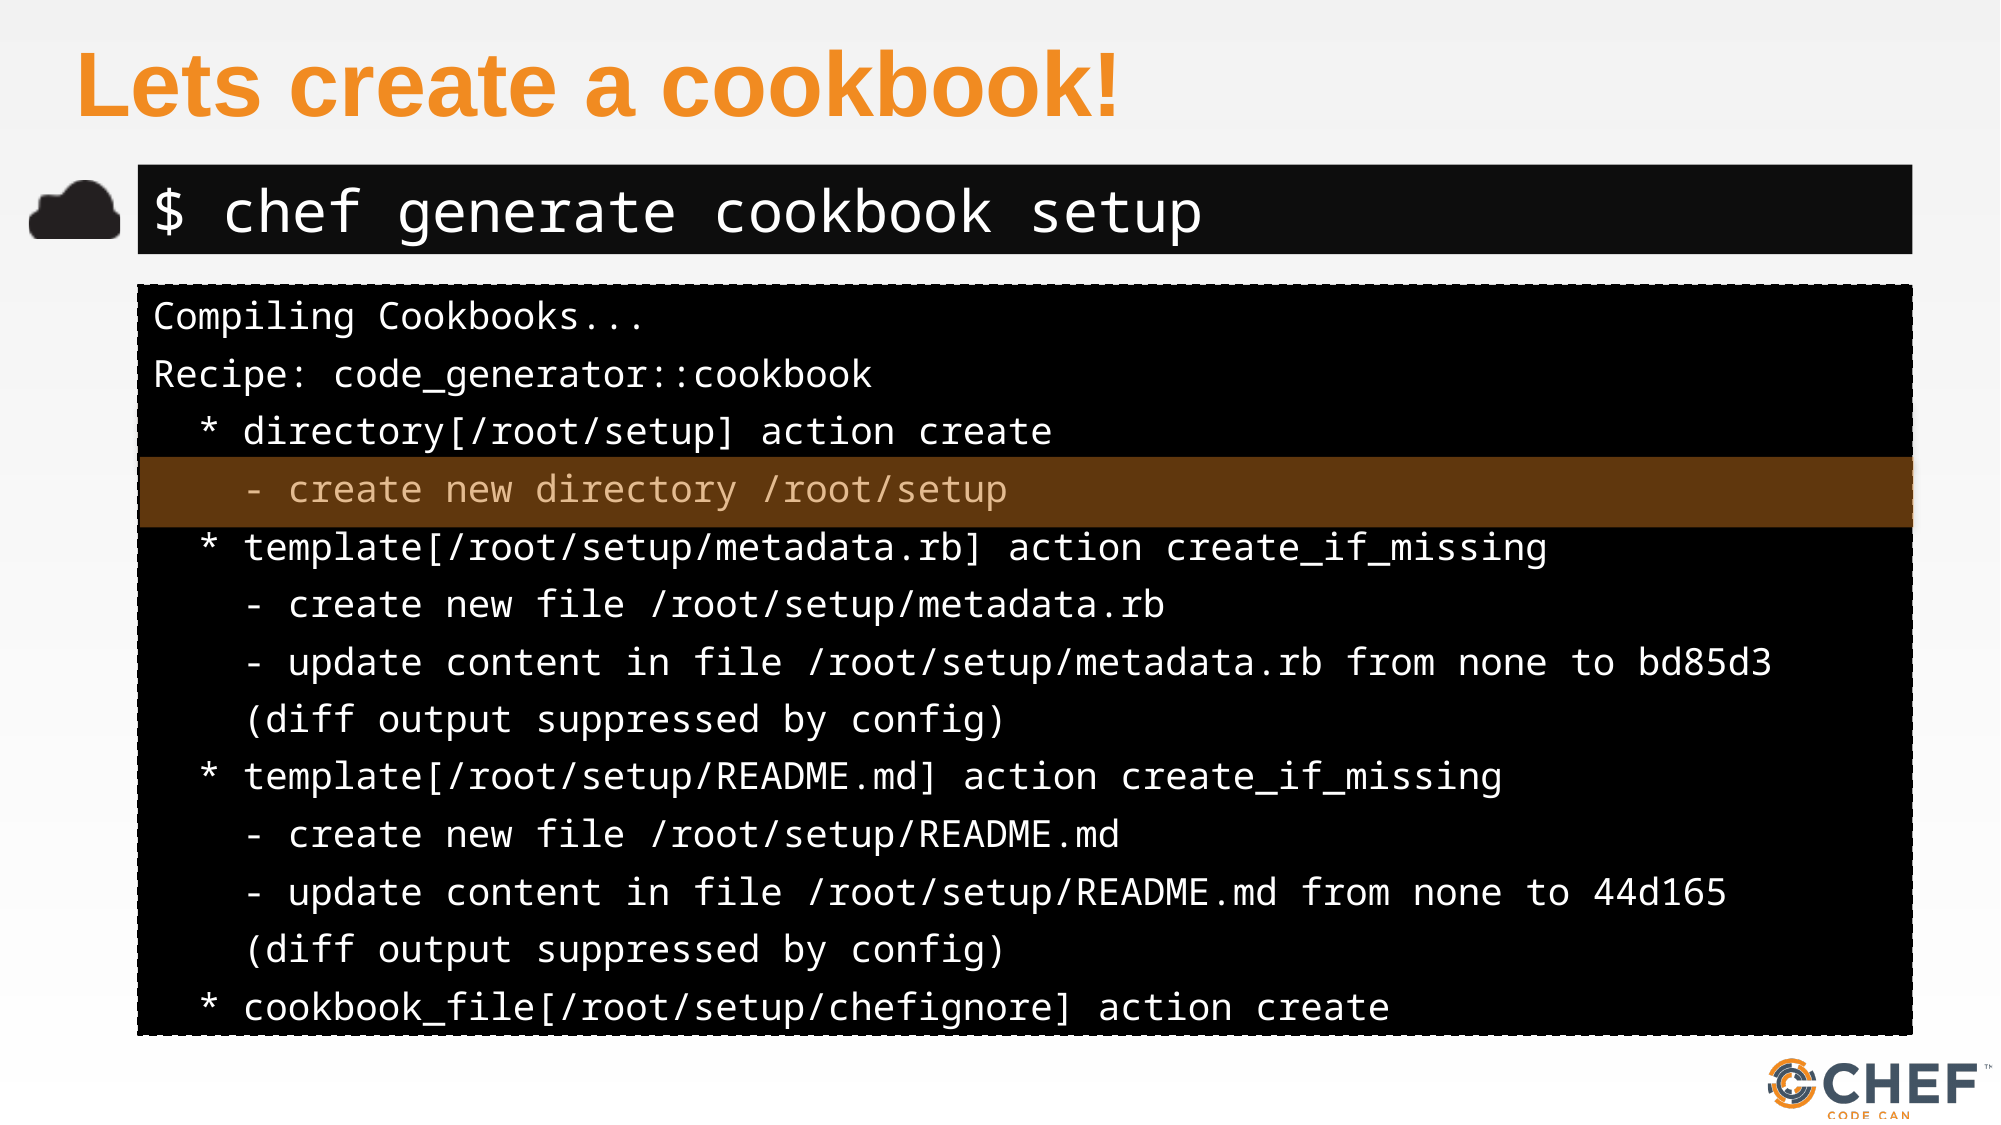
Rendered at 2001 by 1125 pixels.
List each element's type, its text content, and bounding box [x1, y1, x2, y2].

list $ chef generate cookbook setup [137, 164, 1913, 255]
list Compiling Cookbooks... Recipe: code_generator::cookbook * directory[/root/setup] action create - create new directory /root/setup * template[/root/setup/metadata.rb] action create_if_missing - create new file /root/setup/metadata.rb - update content in file /root/setup/metadata.rb from none to bd85d3 (diff output suppressed by config) * template[/root/setup/README.md] action create_if_missing - create new file /root/setup/README.md - update content in file /root/setup/README.md from none to 44d165 (diff output suppressed by config) * cookbook_file[/root/setup/chefignore] action create [137, 536, 1913, 1036]
text_box [139, 456, 1914, 528]
title Lets create a cookbook! [75, 37, 1913, 140]
list Compiling Cookbooks... Recipe: code_generator::cookbook * directory[/root/setup] action create - create new directory /root/setup * template[/root/setup/metadata.rb] action create_if_missing - create new file /root/setup/metadata.rb - update content in file /root/setup/metadata.rb from none to bd85d3 (diff output suppressed by config) * template[/root/setup/README.md] action create_if_missing - create new file /root/setup/README.md - update content in file /root/setup/README.md from none to 44d165 (diff output suppressed by config) * cookbook_file[/root/setup/chefignore] action create [137, 284, 1913, 456]
